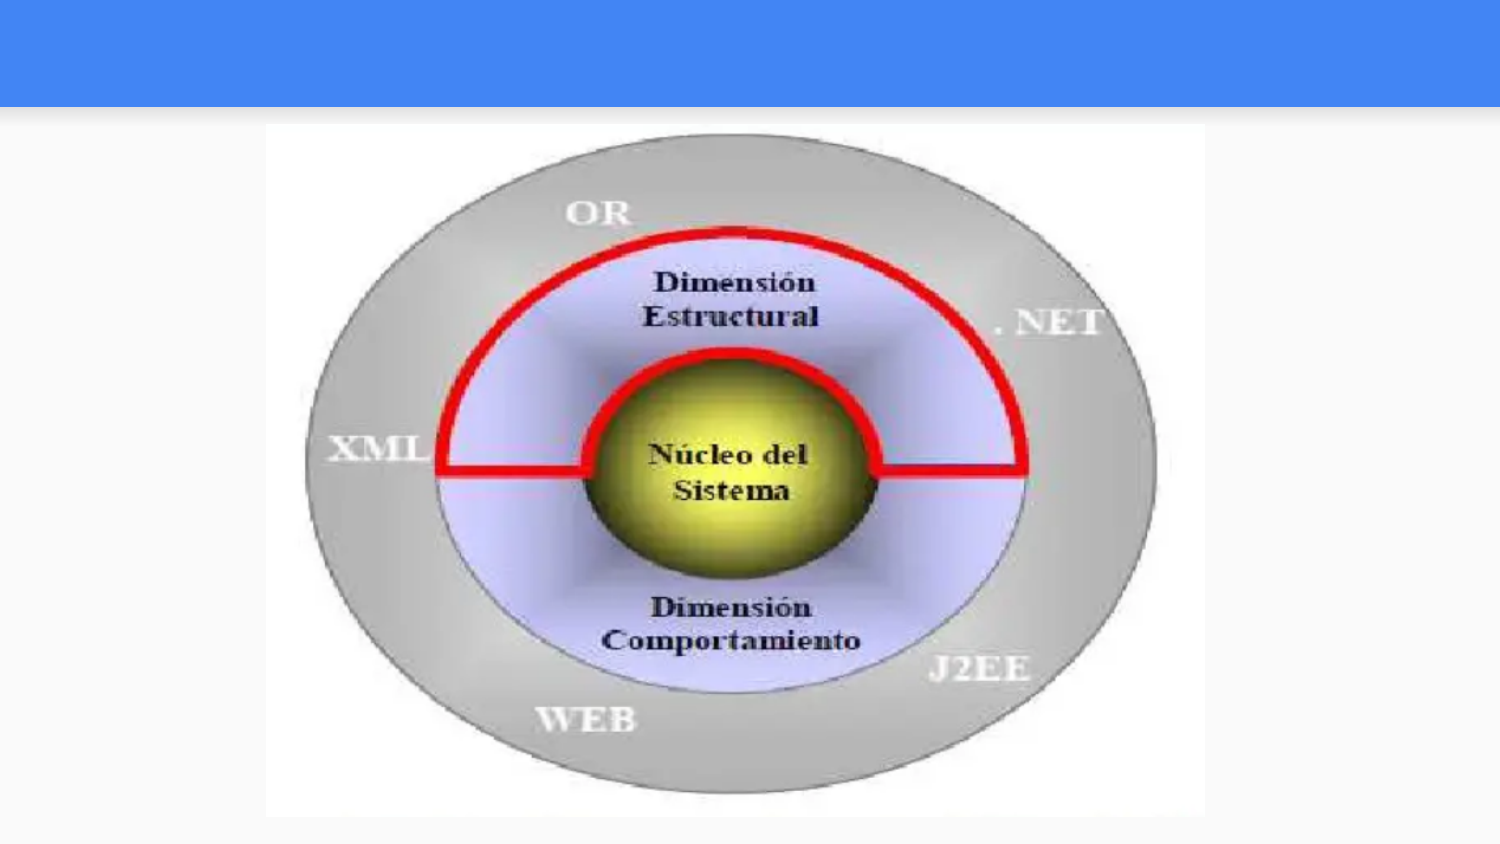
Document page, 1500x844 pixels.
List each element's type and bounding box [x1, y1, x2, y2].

picture [266, 124, 1205, 817]
